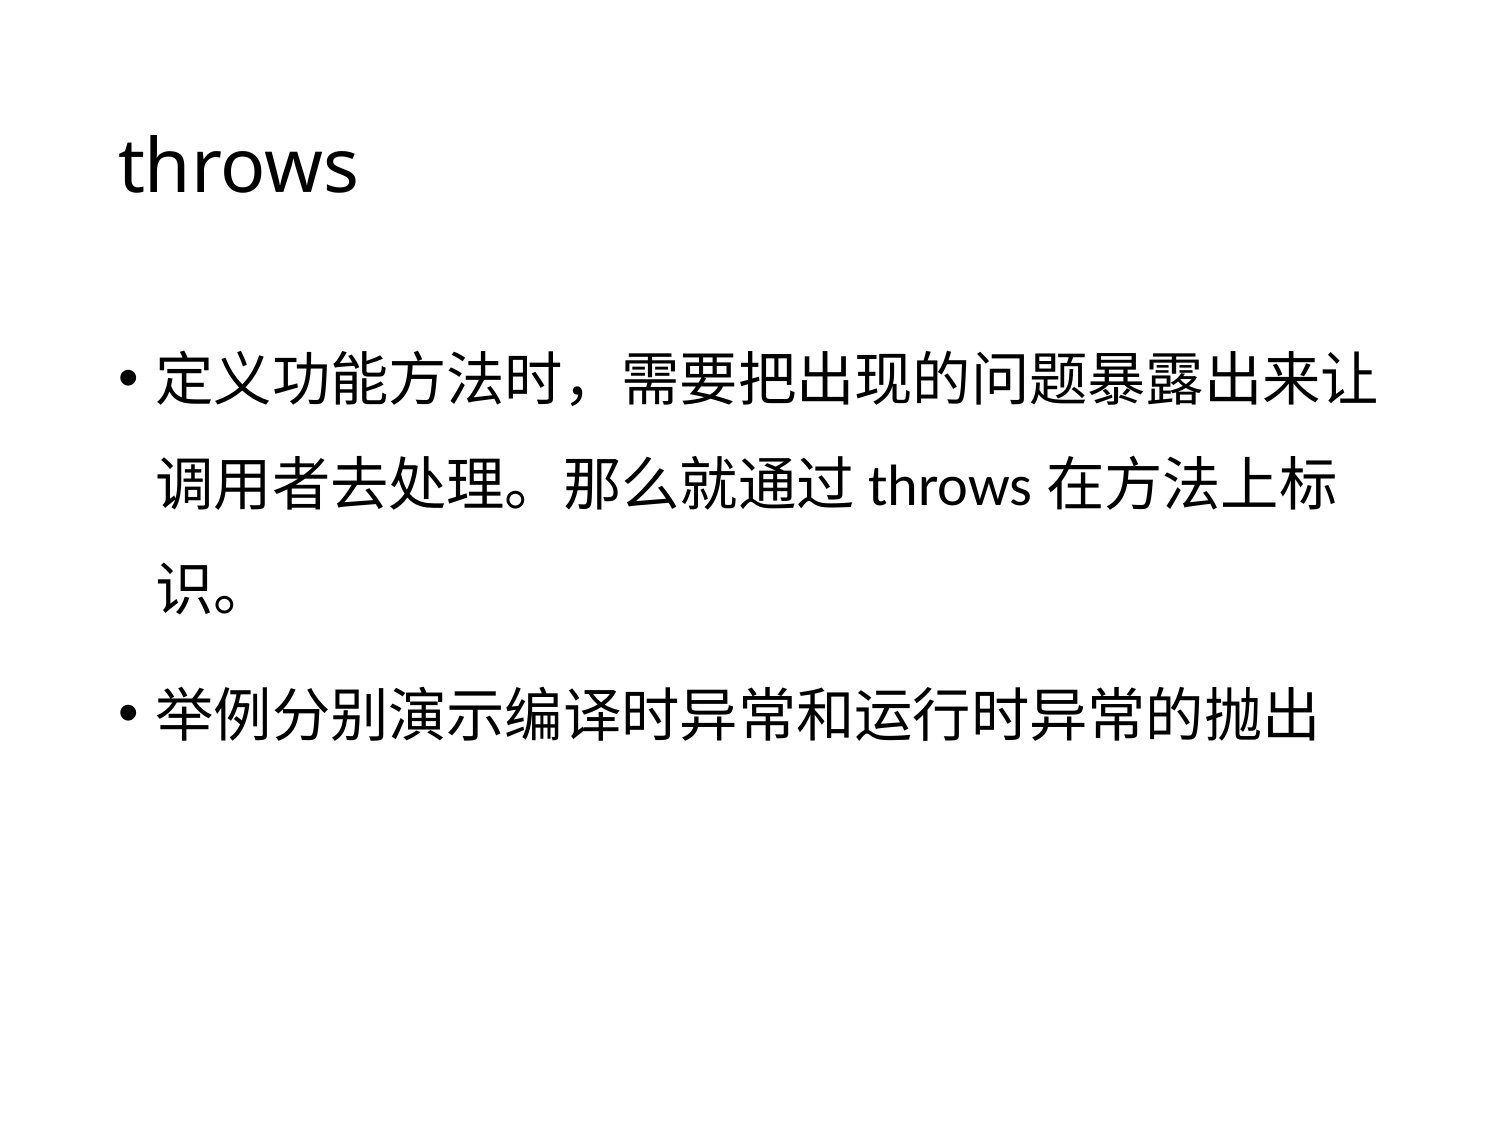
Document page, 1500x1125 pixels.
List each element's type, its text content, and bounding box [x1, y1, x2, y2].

title throws [103, 59, 1397, 278]
list 定义功能方法时，需要把出现的问题暴露出来让调用者去处理。那么就通过throws在方法上标识。 举例分别演示编译时异常和运行时异常的抛出 [103, 299, 1397, 1014]
